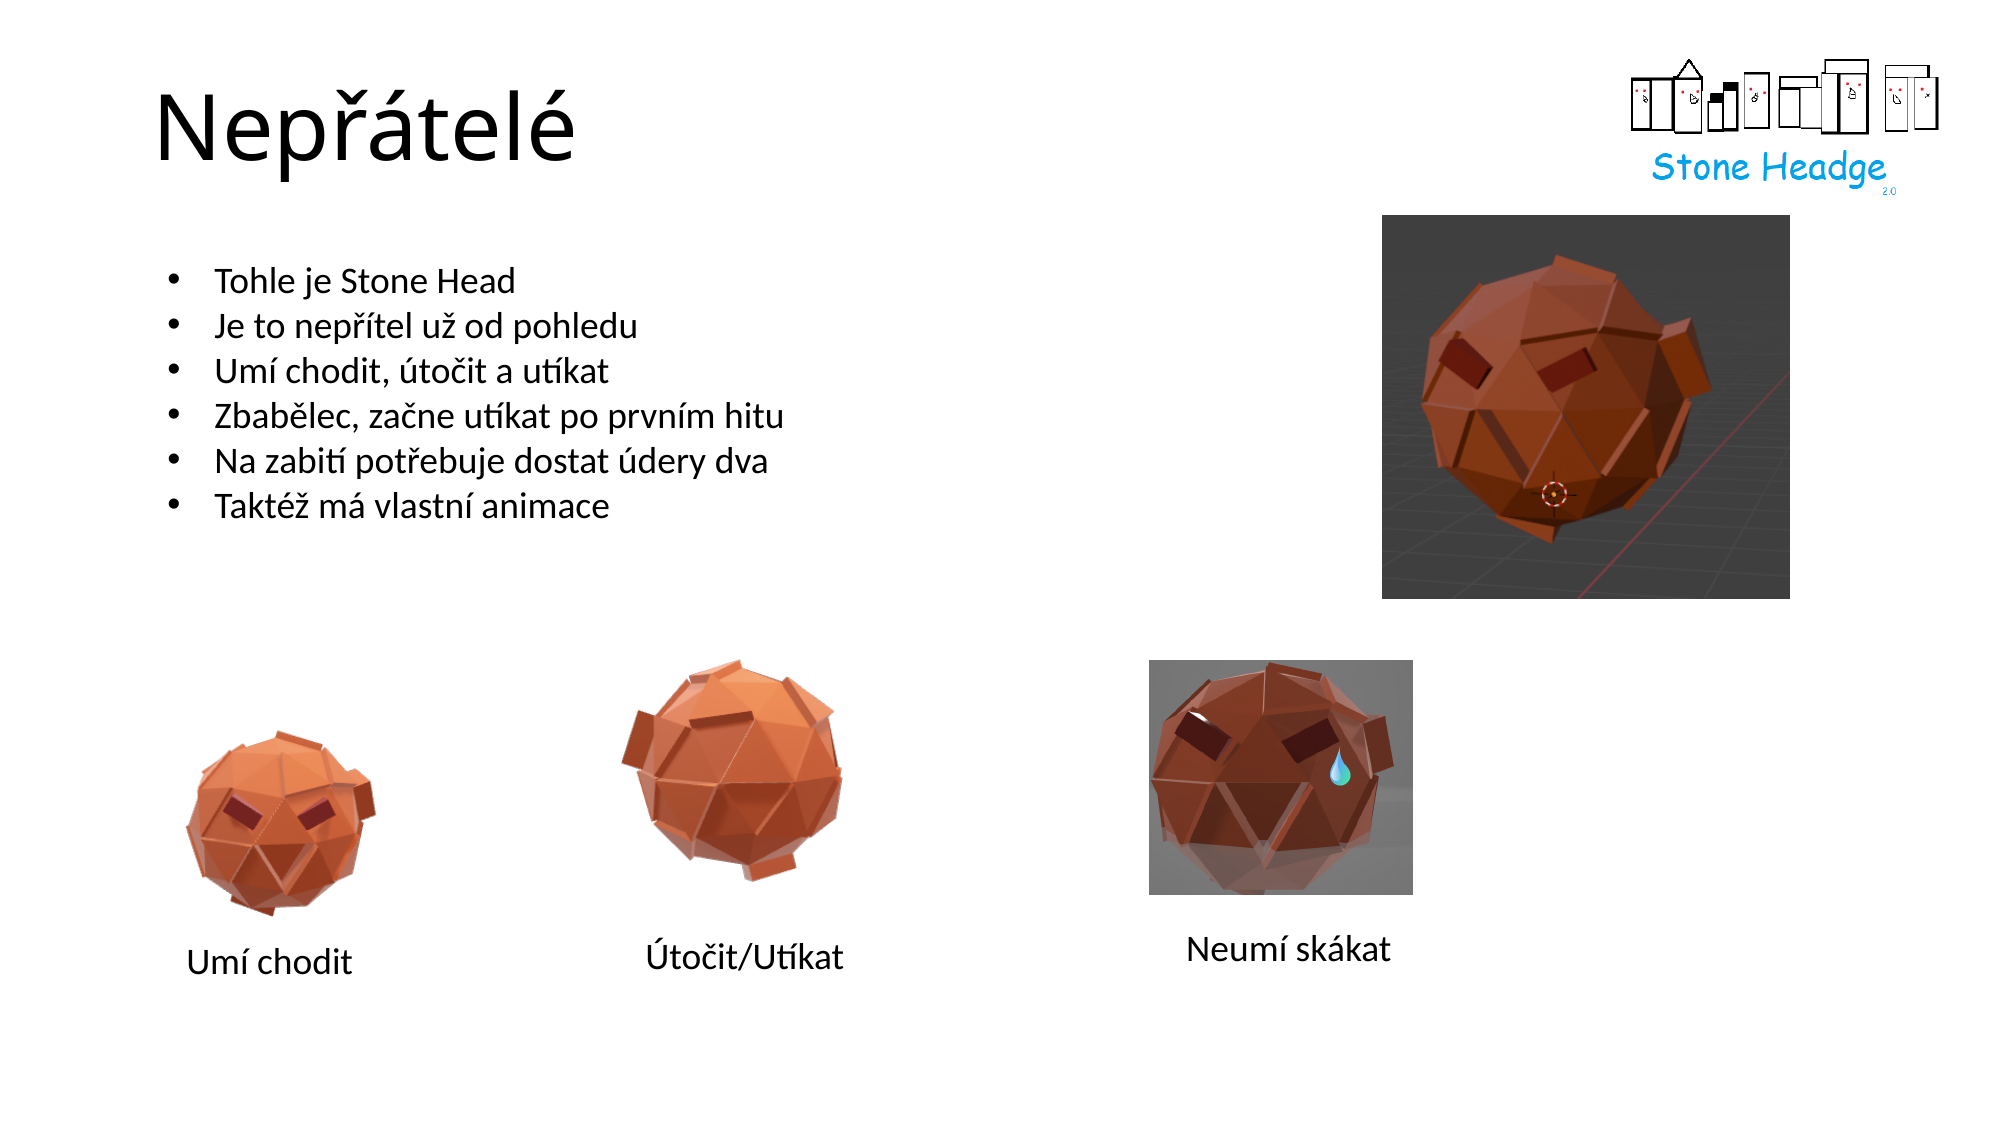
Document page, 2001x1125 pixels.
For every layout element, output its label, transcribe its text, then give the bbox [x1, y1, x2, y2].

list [1631, 59, 1948, 200]
picture [571, 580, 896, 956]
text_box Tohle je Stone Head Je to nepřítel už od pohledu Umí chodit, útočit a utíkat Zbabělec, začne utíkat po prvním hitu Na zabití potřebuje dostat údery dva Taktéž má vlastní animace [152, 248, 1026, 534]
picture [155, 562, 410, 962]
text_box Útočit/Utíkat [630, 956, 860, 985]
text_box Neumí skákat [1171, 916, 1407, 977]
title Nepřátelé [137, 36, 1863, 226]
picture [1149, 660, 1413, 895]
picture [1382, 215, 1790, 599]
text_box Umí chodit [171, 962, 369, 990]
